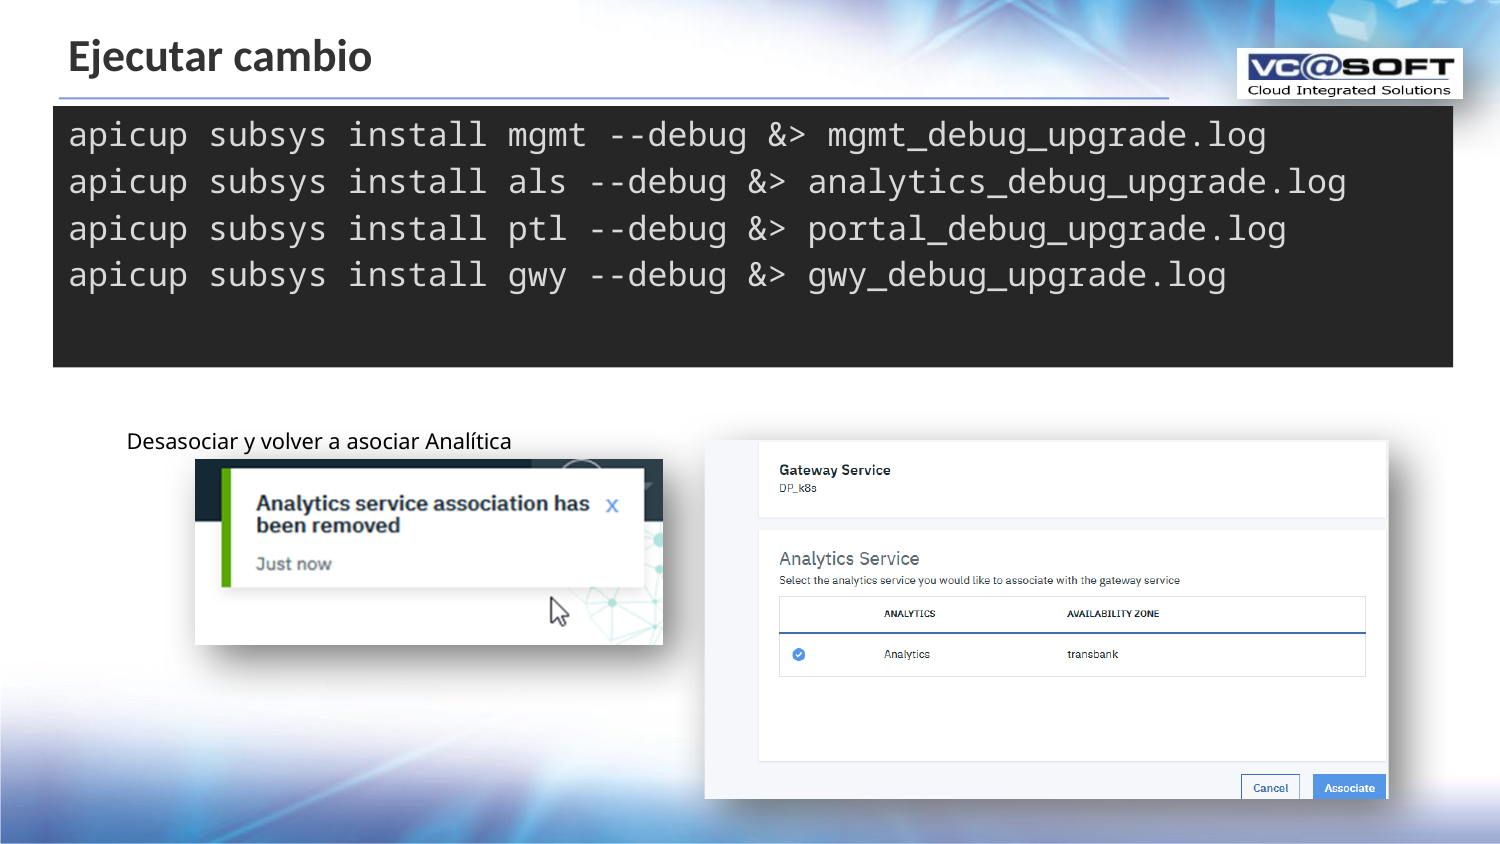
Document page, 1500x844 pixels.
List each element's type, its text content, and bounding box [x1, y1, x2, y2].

picture [579, 0, 1500, 150]
list apicup subsys install mgmt --debug &> mgmt_debug_upgrade.log apicup subsys install als --debug &> analytics_debug_upgrade.log apicup subsys install ptl --debug &> portal_debug_upgrade.log apicup subsys install gwy --debug &> gwy_debug_upgrade.log [52, 105, 1454, 368]
text_box Desasociar y volver a asociar Analítica [111, 419, 528, 461]
title Ejecutar cambio [52, 23, 1190, 83]
picture [0, 440, 1500, 844]
picture [194, 459, 663, 645]
